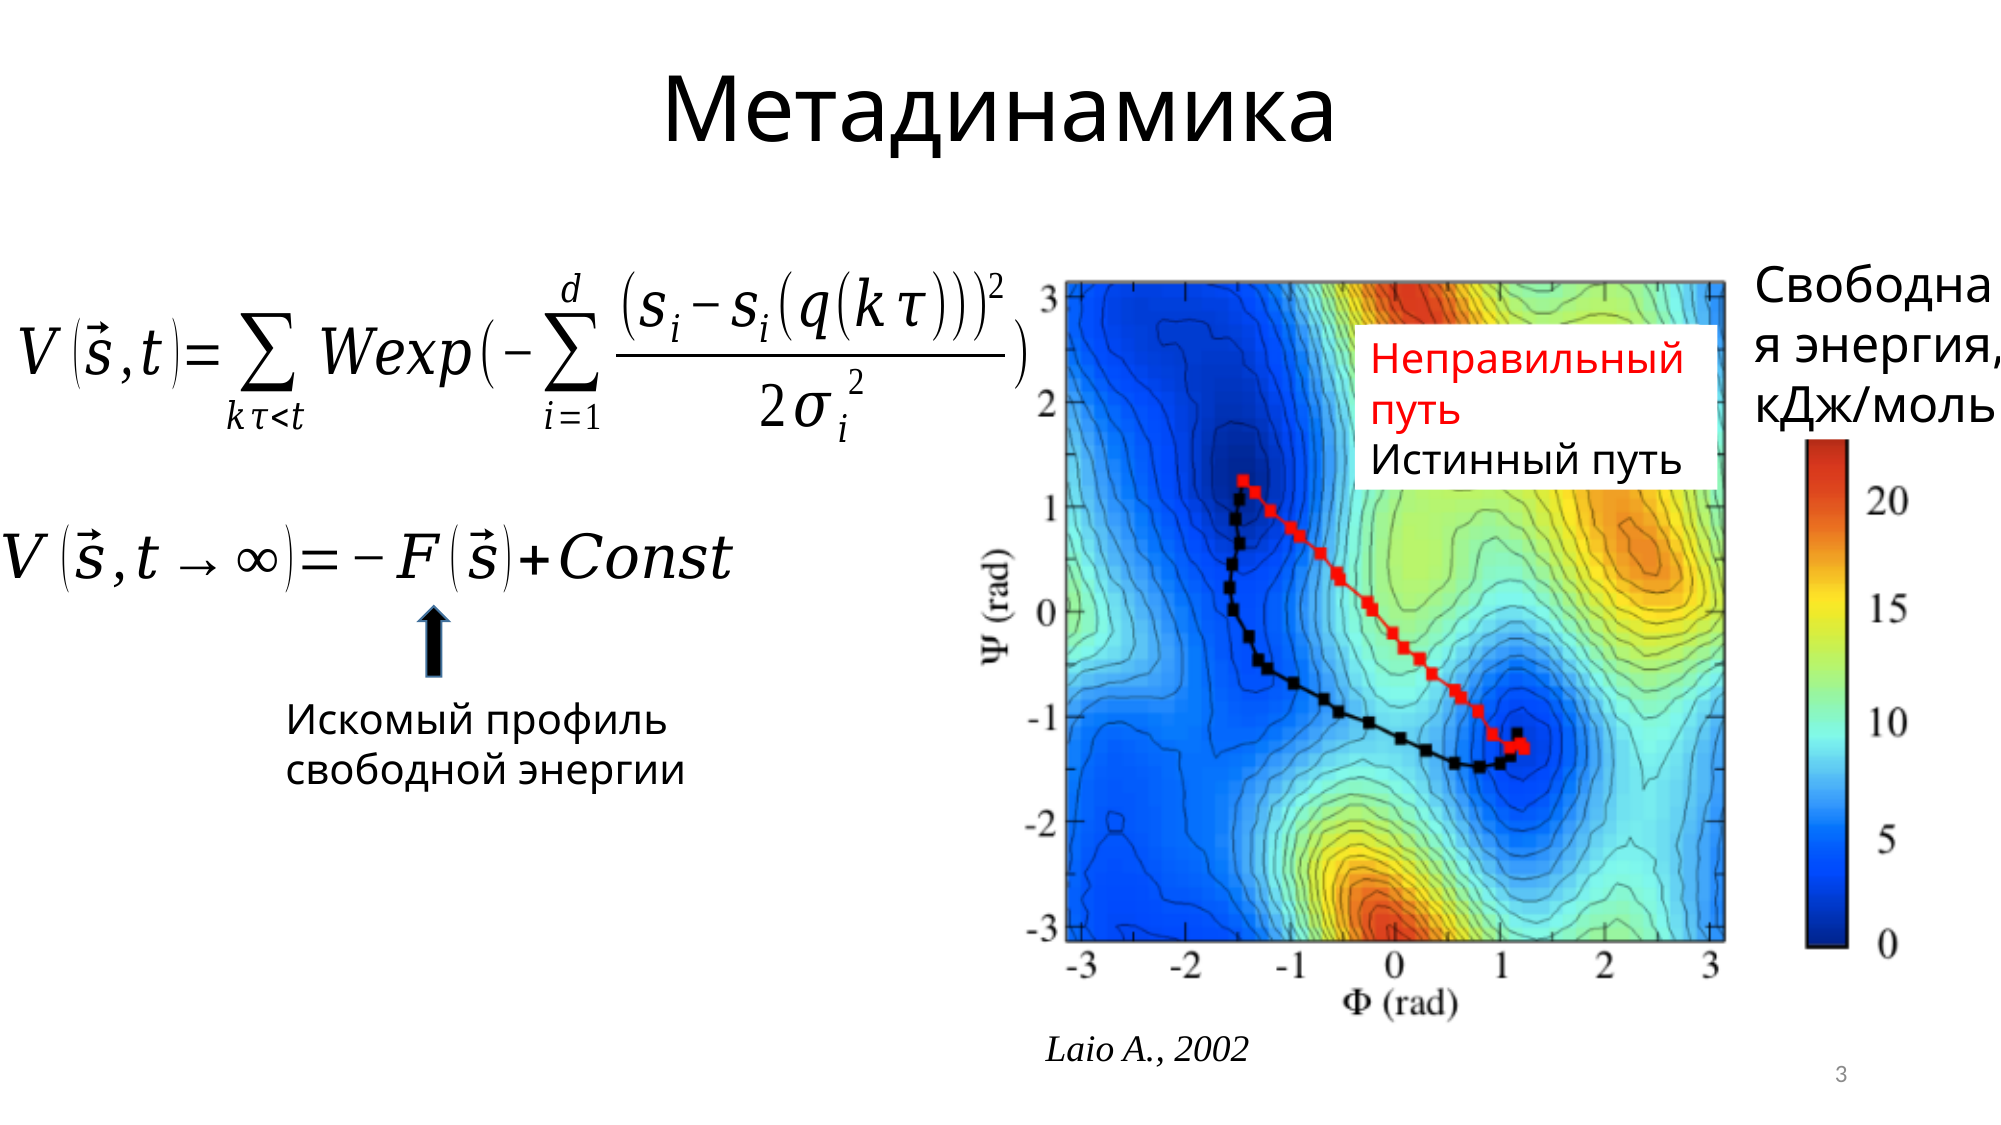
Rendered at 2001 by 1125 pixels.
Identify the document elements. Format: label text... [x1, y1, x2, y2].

text_box Свободная энергия, кДж/моль [1982, 244, 2000, 440]
slide_number 3 [1412, 1042, 1863, 1103]
text_box [416, 604, 452, 678]
title Метадинамика [137, 2, 1863, 221]
text_box Искомый профиль свободной энергии [270, 685, 736, 801]
text_box Laio A., 2002 [1030, 1038, 1265, 1077]
picture [910, 244, 1982, 1038]
